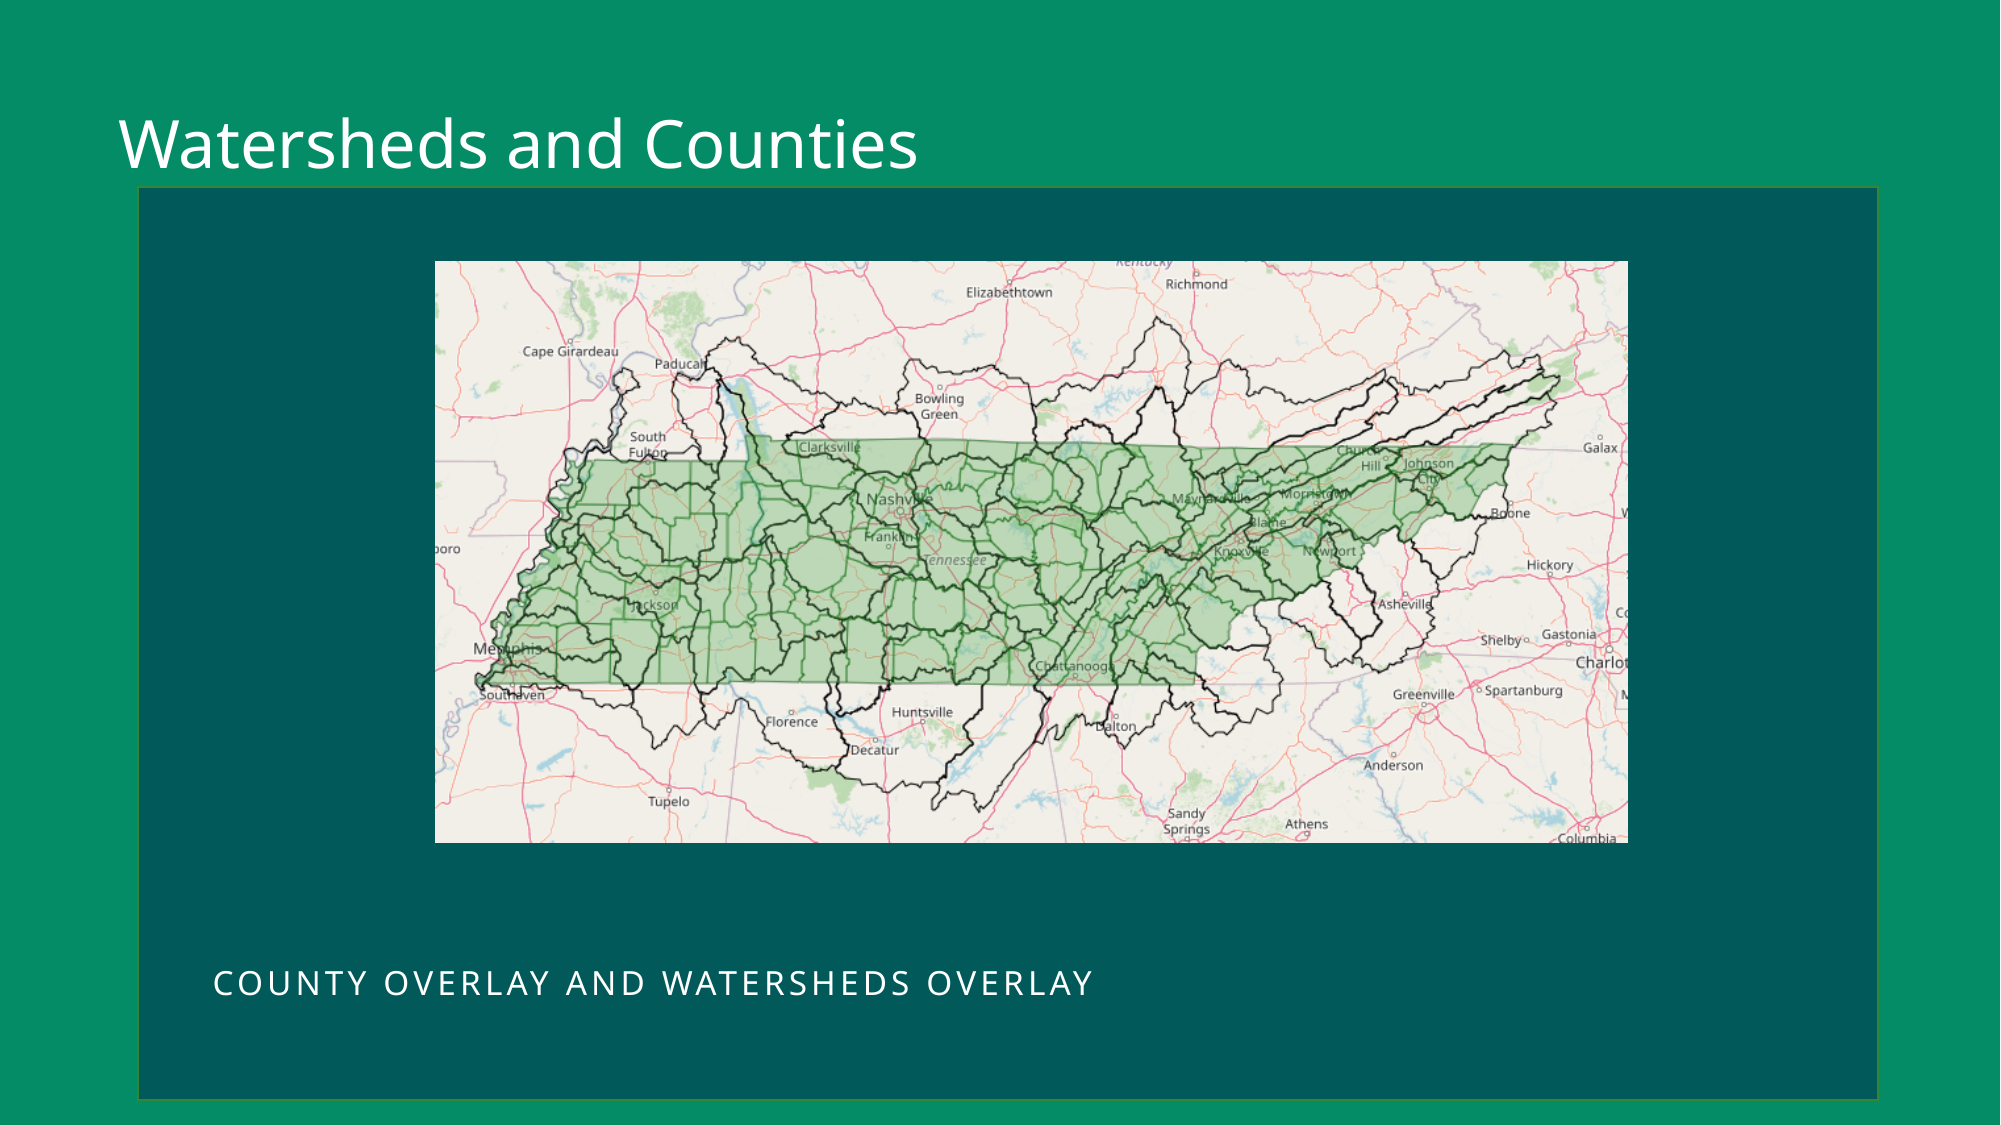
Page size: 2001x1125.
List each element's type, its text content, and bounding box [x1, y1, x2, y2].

title Watersheds and Counties [118, 101, 1878, 212]
text_box [137, 186, 1879, 1101]
picture [435, 261, 1628, 843]
list County Overlay and Watersheds overlay [212, 891, 1184, 1002]
